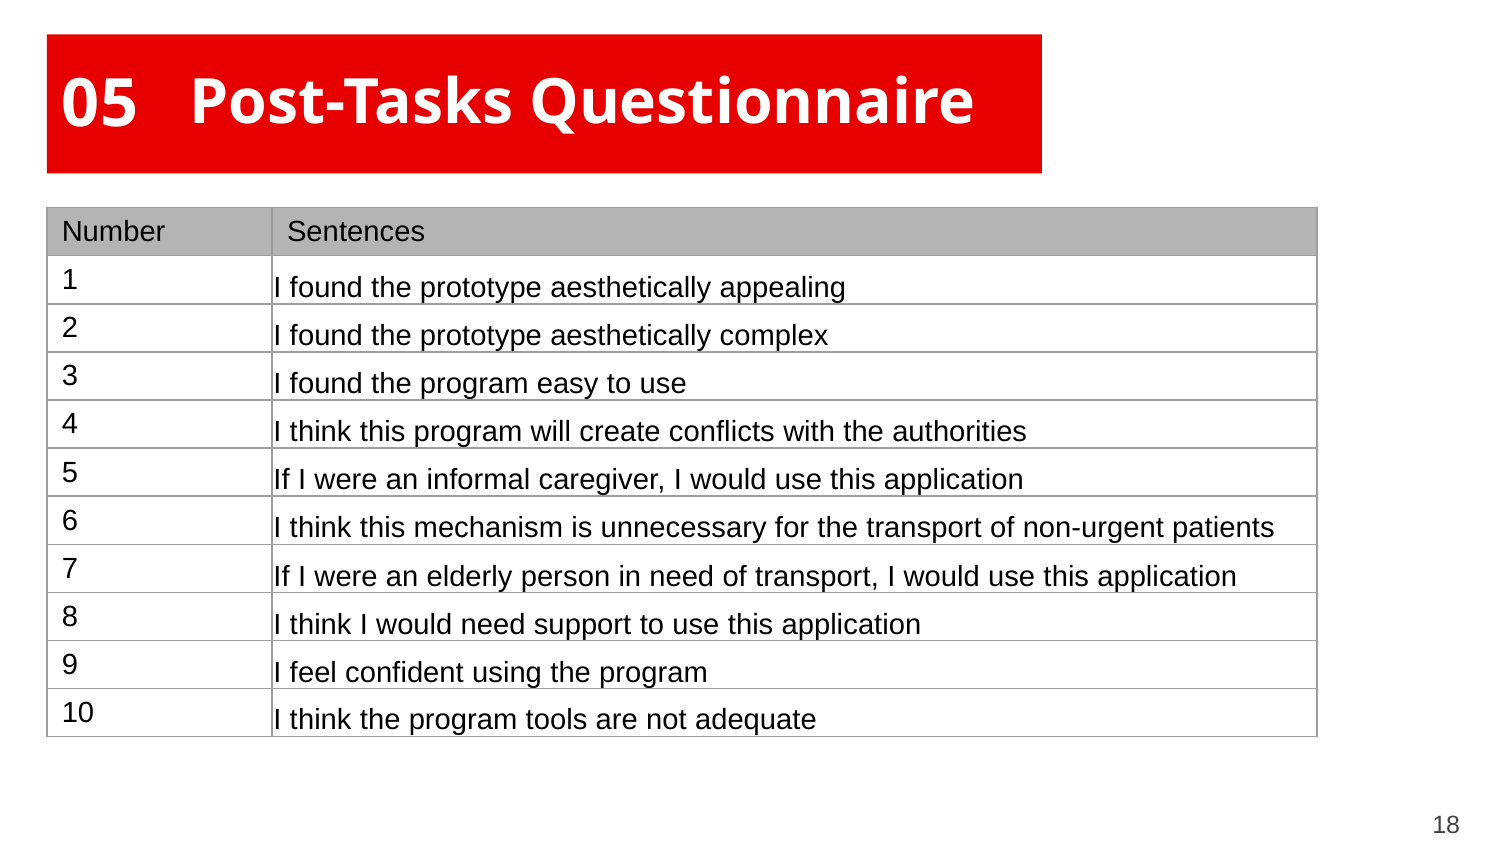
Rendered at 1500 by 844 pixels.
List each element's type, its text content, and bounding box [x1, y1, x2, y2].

text_box 05 [46, 60, 175, 140]
table_cell I found the prototype aesthetically appealing [273, 256, 1316, 303]
table_cell 1 [48, 256, 271, 303]
table_cell 5 [48, 449, 271, 495]
table_cell I think this mechanism is unnecessary for the transport of non-urgent patients [273, 497, 1316, 544]
table_cell If I were an elderly person in need of transport, I would use this application [273, 545, 1316, 592]
table_cell 3 [48, 353, 271, 399]
table_cell I feel confident using the program [273, 641, 1316, 688]
table_cell 4 [48, 401, 271, 447]
table_cell 6 [48, 497, 271, 544]
table_cell 9 [48, 641, 271, 688]
text_box 18 [1381, 800, 1476, 833]
table_cell 10 [48, 689, 271, 736]
table_cell If I were an informal caregiver, I would use this application [273, 449, 1316, 495]
table_cell I think the program tools are not adequate [273, 689, 1316, 736]
title Post-Tasks Questionnaire [174, 56, 1057, 152]
table_cell 2 [48, 305, 271, 351]
table_cell I think I would need support to use this application [273, 593, 1316, 640]
table_cell I think this program will create conflicts with the authorities [273, 401, 1316, 447]
text_box [46, 34, 1042, 60]
table_cell I found the prototype aesthetically complex [273, 305, 1316, 351]
table_cell 7 [48, 545, 271, 592]
table_header Number [48, 208, 271, 255]
table_header Sentences [273, 208, 1316, 255]
table_cell I found the program easy to use [273, 353, 1316, 399]
table_cell 8 [48, 593, 271, 640]
text_box [46, 140, 1042, 174]
